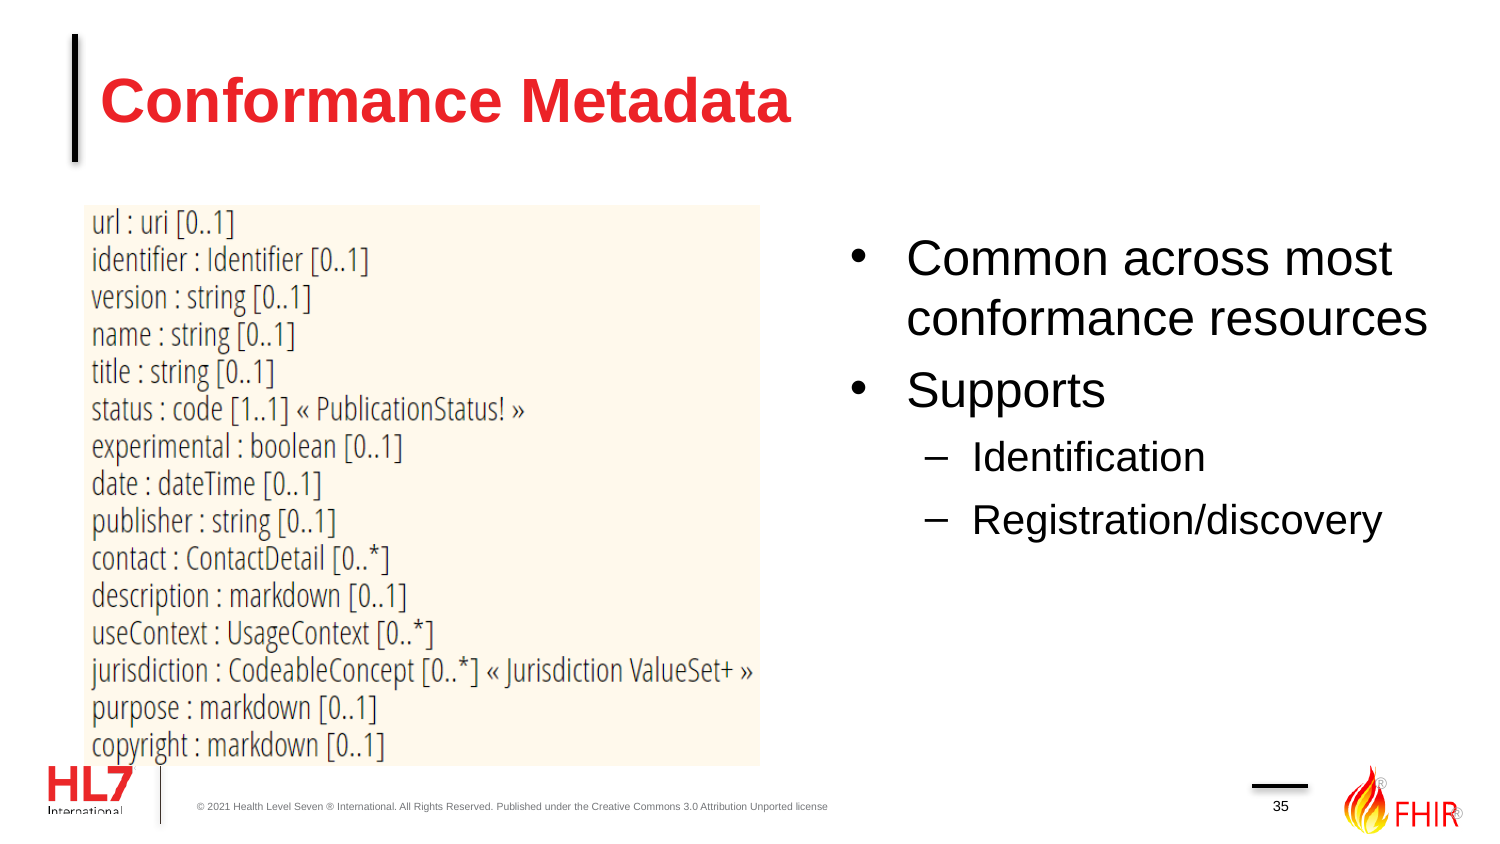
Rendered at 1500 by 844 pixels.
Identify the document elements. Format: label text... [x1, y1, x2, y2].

picture [1339, 769, 1463, 837]
list Common across most conformance resources Supports Identification Registration/discovery [849, 225, 1500, 769]
slide_number 35 [1258, 786, 1304, 814]
footer © 2021 Health Level Seven ® International. All Rights Reserved. Published under the Creative Commons 3.0 Attribution Unported license [196, 786, 941, 813]
picture [84, 205, 760, 766]
title Conformance Metadata [100, 33, 1451, 163]
